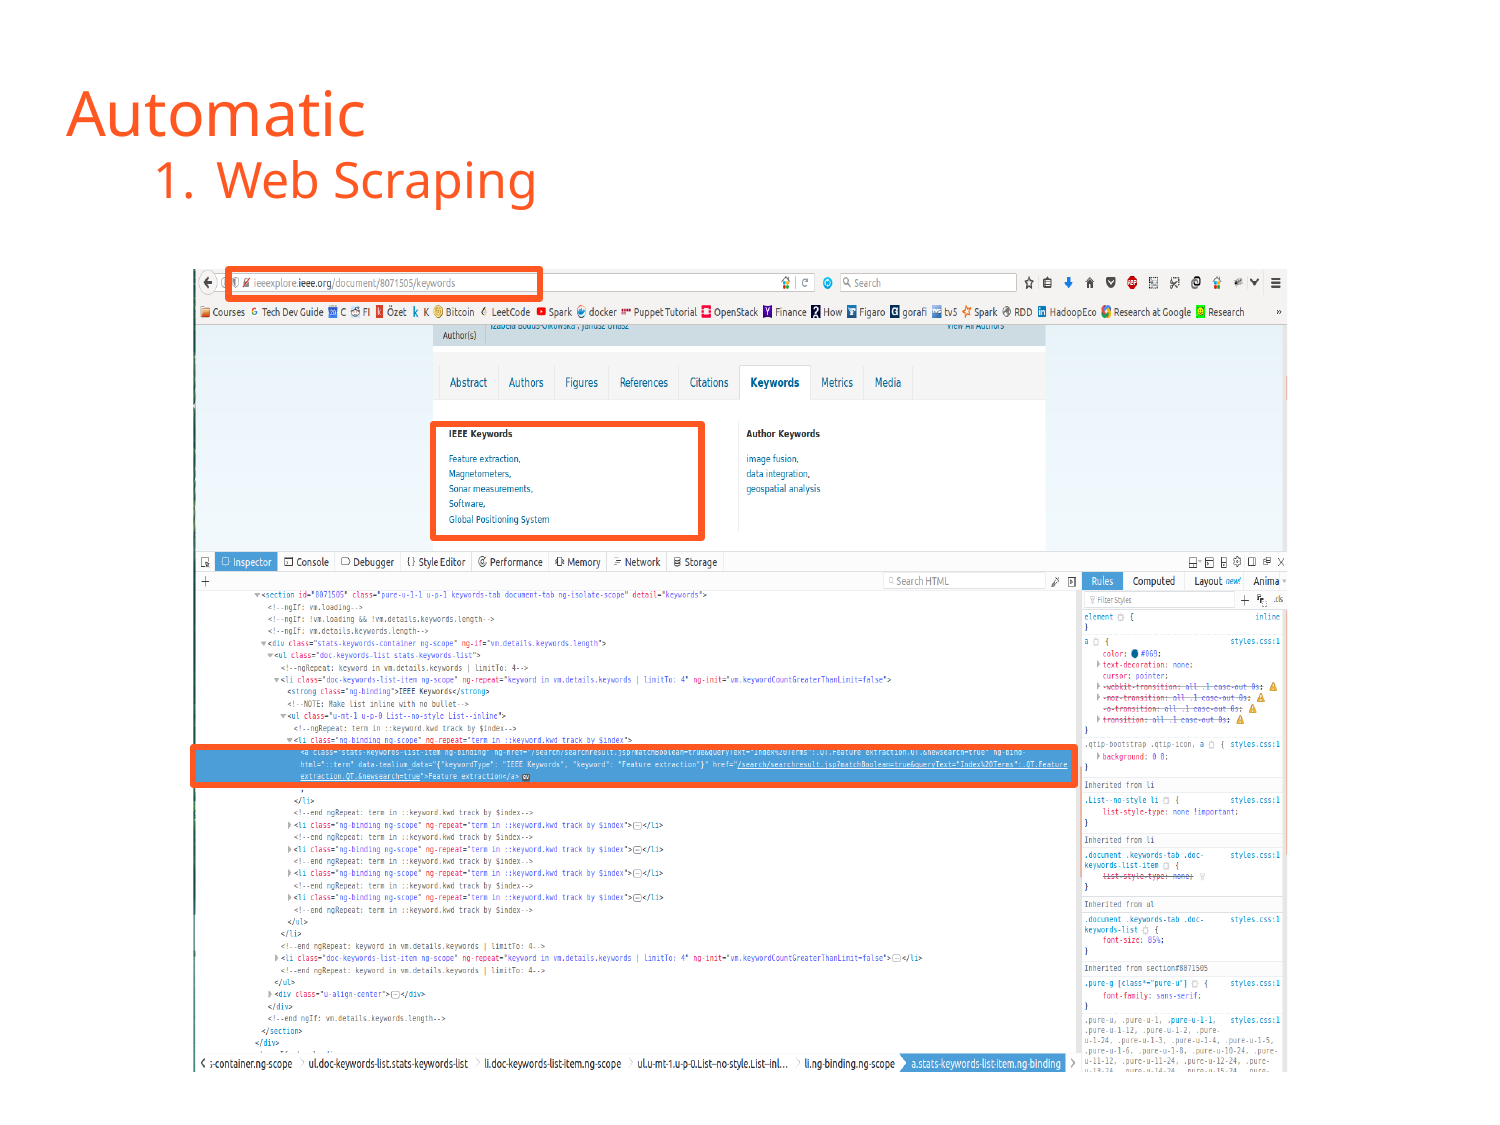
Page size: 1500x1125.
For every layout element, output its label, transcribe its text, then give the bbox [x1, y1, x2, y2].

picture [193, 269, 1288, 1072]
title Automatic Web Scraping [51, 58, 1449, 259]
